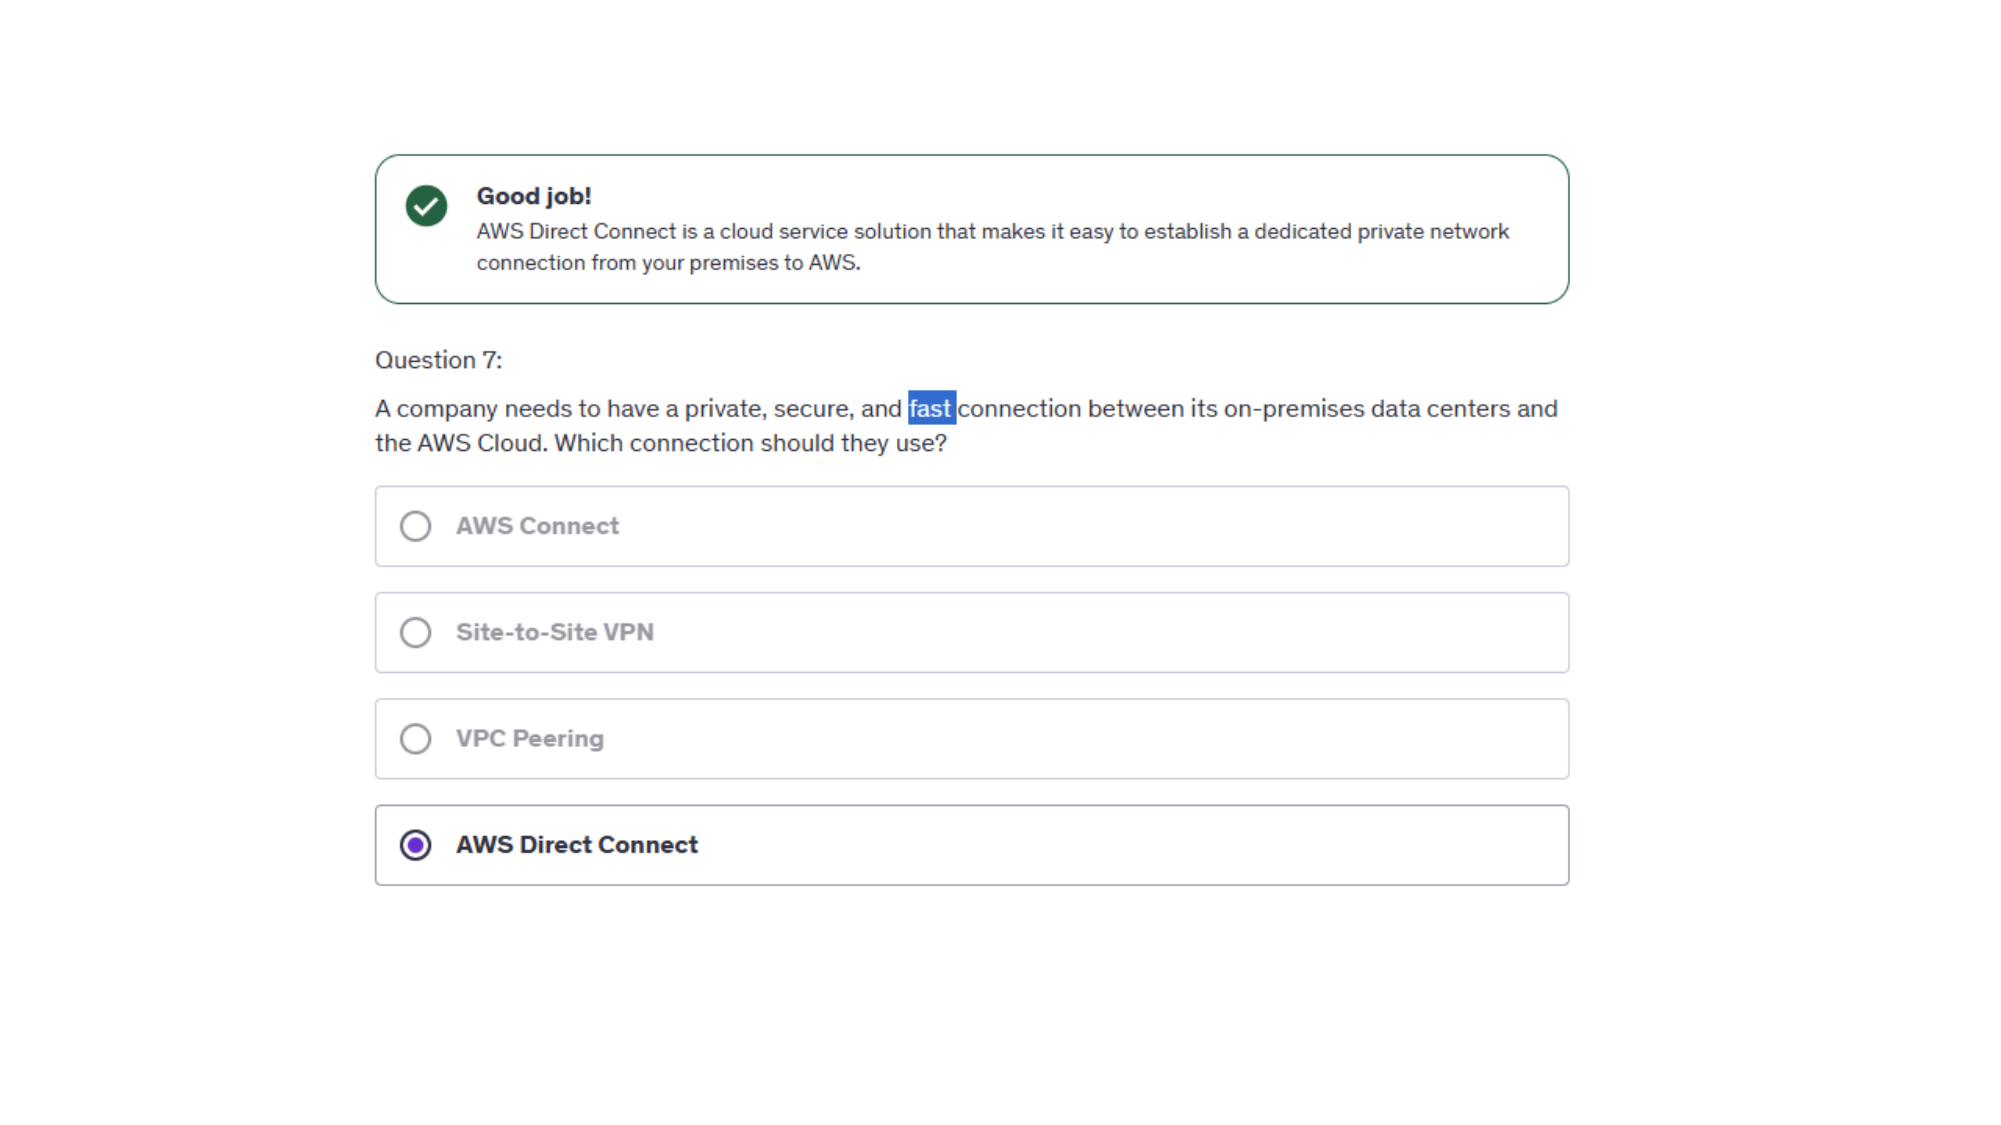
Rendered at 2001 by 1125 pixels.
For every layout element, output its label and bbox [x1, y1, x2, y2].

picture [186, 81, 1814, 1044]
